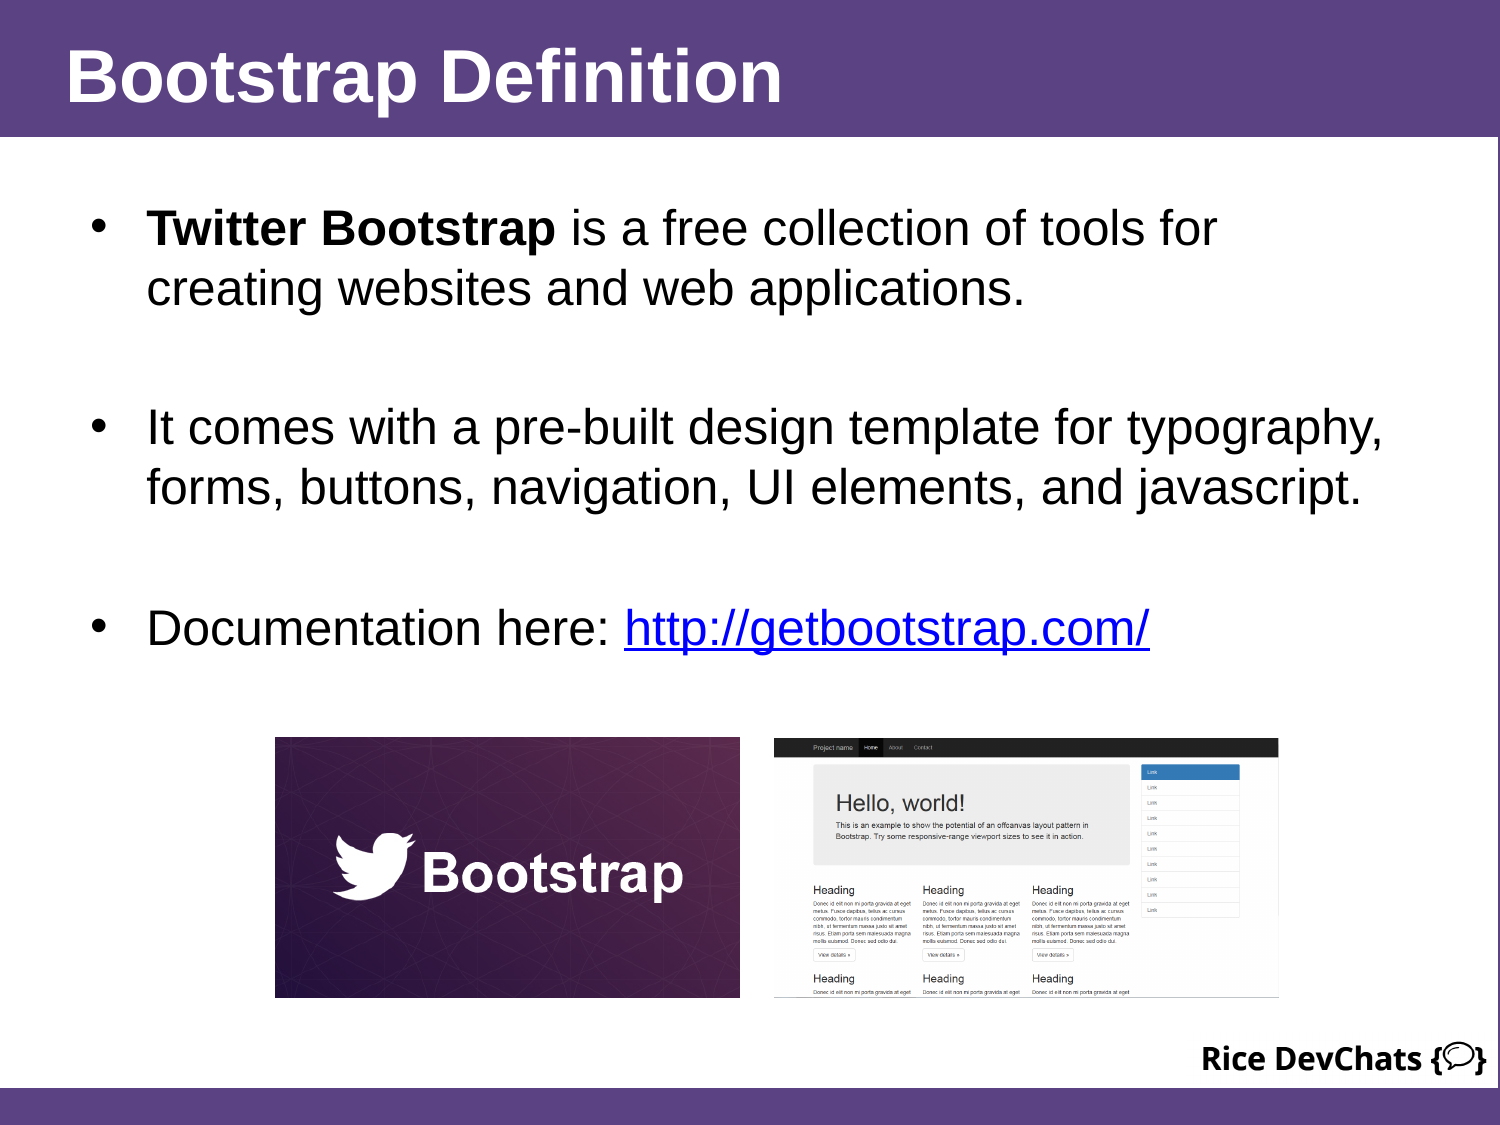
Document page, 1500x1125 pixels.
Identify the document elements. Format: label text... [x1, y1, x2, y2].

picture [774, 738, 1279, 999]
picture [1187, 1032, 1498, 1084]
picture [274, 737, 740, 998]
title Bootstrap Definition [50, 20, 1400, 125]
list Twitter Bootstrap is a free collection of tools for creating websites and web applications. It comes with a pre-built design template for typography, forms, buttons, navigation, UI elements, and javascript. Documentation here: http://getbootstrap.com/ [75, 187, 1413, 952]
text_box [0, 135, 1500, 1090]
